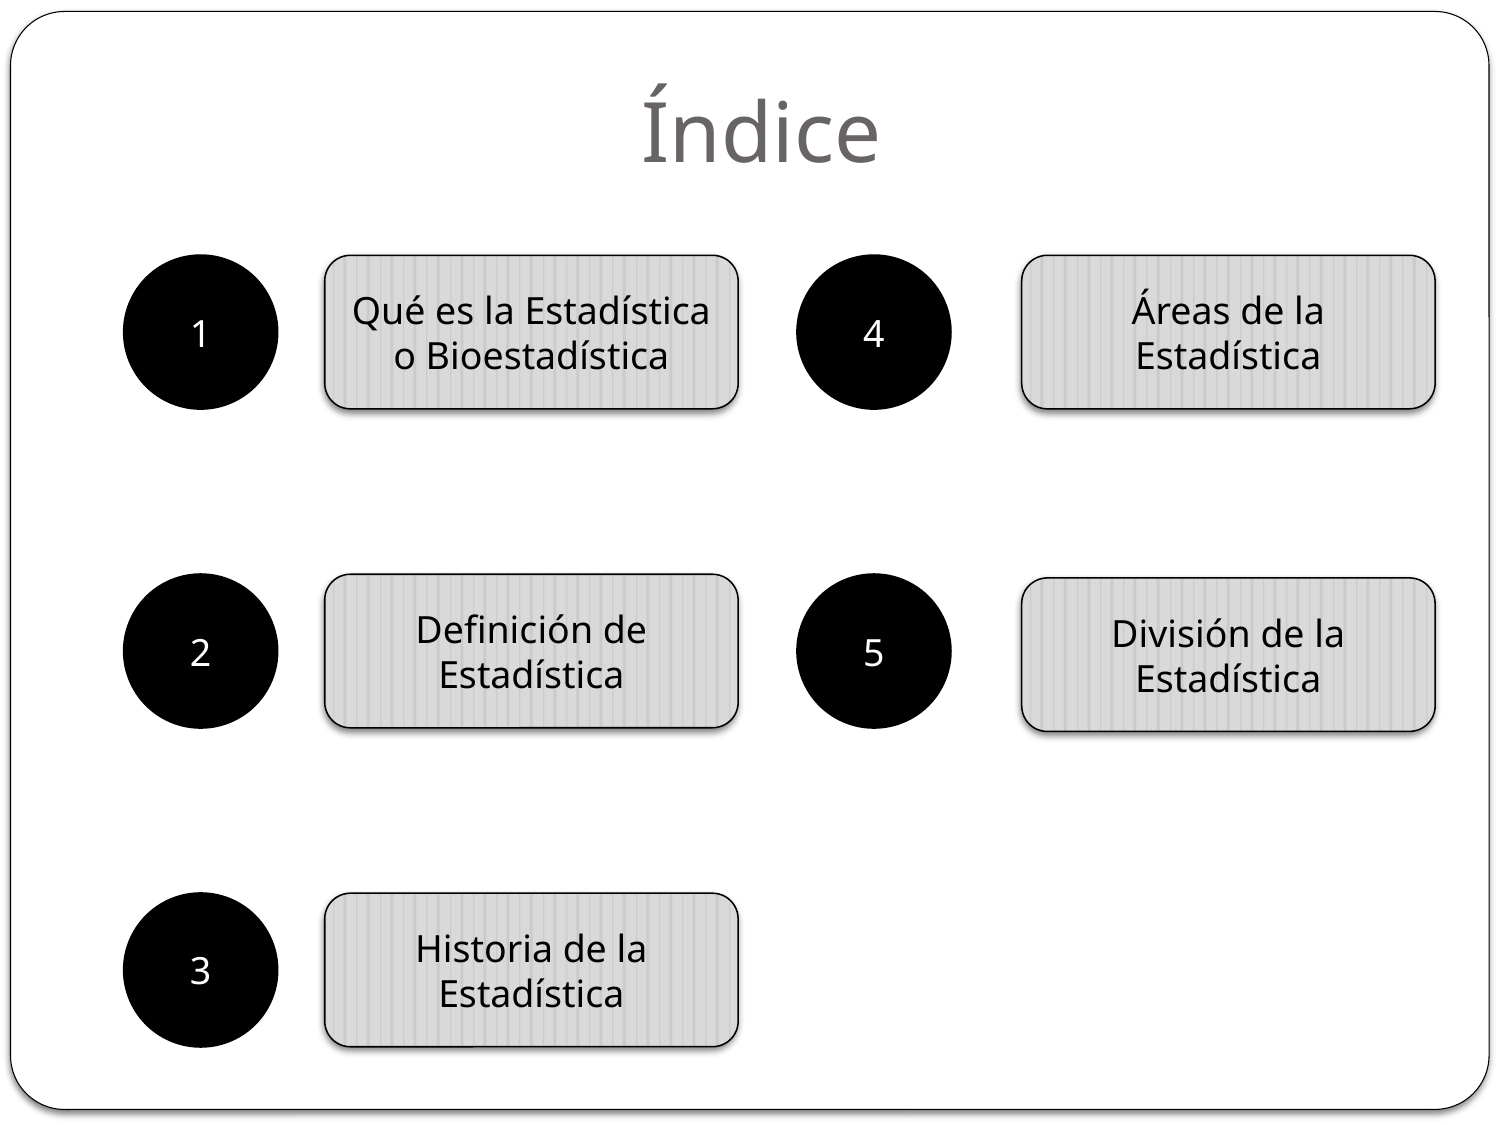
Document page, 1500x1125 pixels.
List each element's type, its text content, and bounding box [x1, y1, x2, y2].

text_box 3 [122, 892, 279, 1048]
text_box División de la Estadística [1020, 577, 1436, 733]
text_box Áreas de la Estadística [1020, 254, 1436, 410]
title Índice [123, 42, 1399, 194]
text_box Qué es la Estadística o Bioestadística [323, 254, 739, 410]
text_box Historia de la Estadística [323, 892, 739, 1048]
text_box Definición de Estadística [323, 573, 739, 729]
text_box 1 [122, 254, 279, 410]
text_box 4 [796, 254, 952, 410]
text_box 5 [796, 573, 952, 729]
text_box 2 [122, 573, 279, 729]
